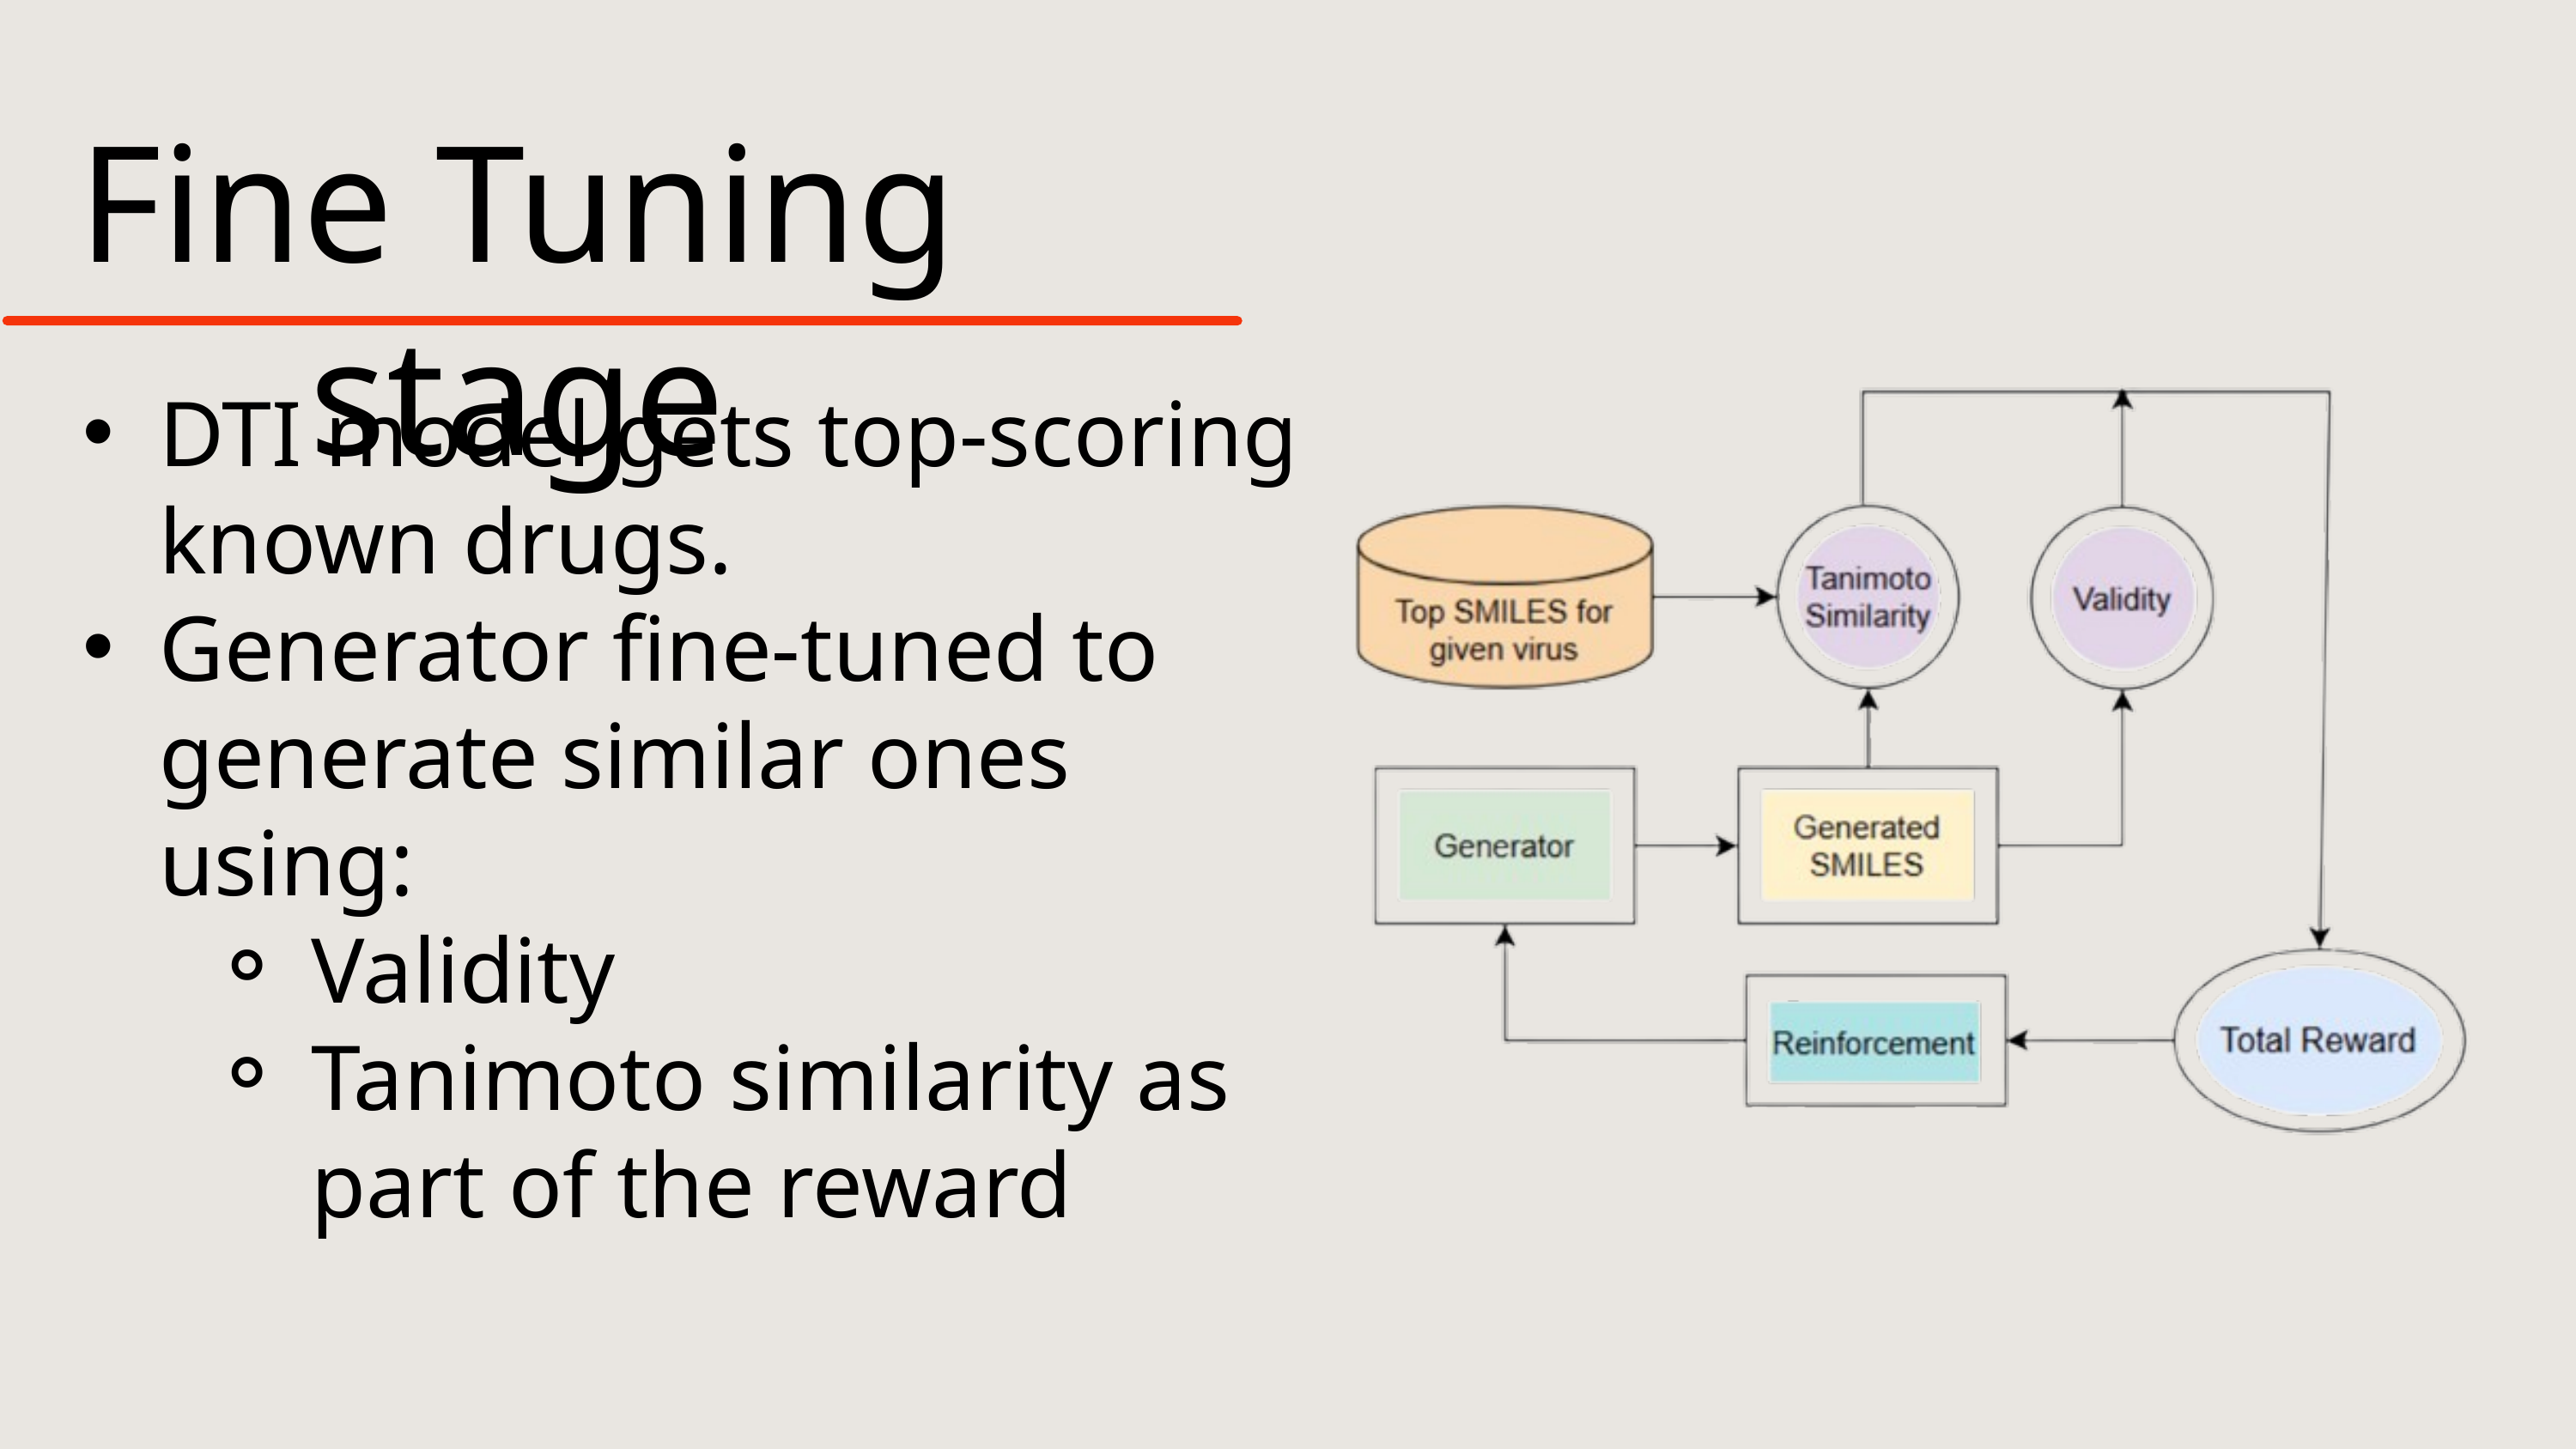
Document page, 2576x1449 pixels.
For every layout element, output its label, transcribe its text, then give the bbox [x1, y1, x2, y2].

text_box Fine Tuning stage [0, 101, 1105, 488]
text_box DTI model gets top-scoring known drugs. Generator fine-tuned to generate similar ones using: Validity Tanimoto similarity as part of the reward [7, 376, 1321, 1343]
text_box [1237, 341, 2539, 1201]
